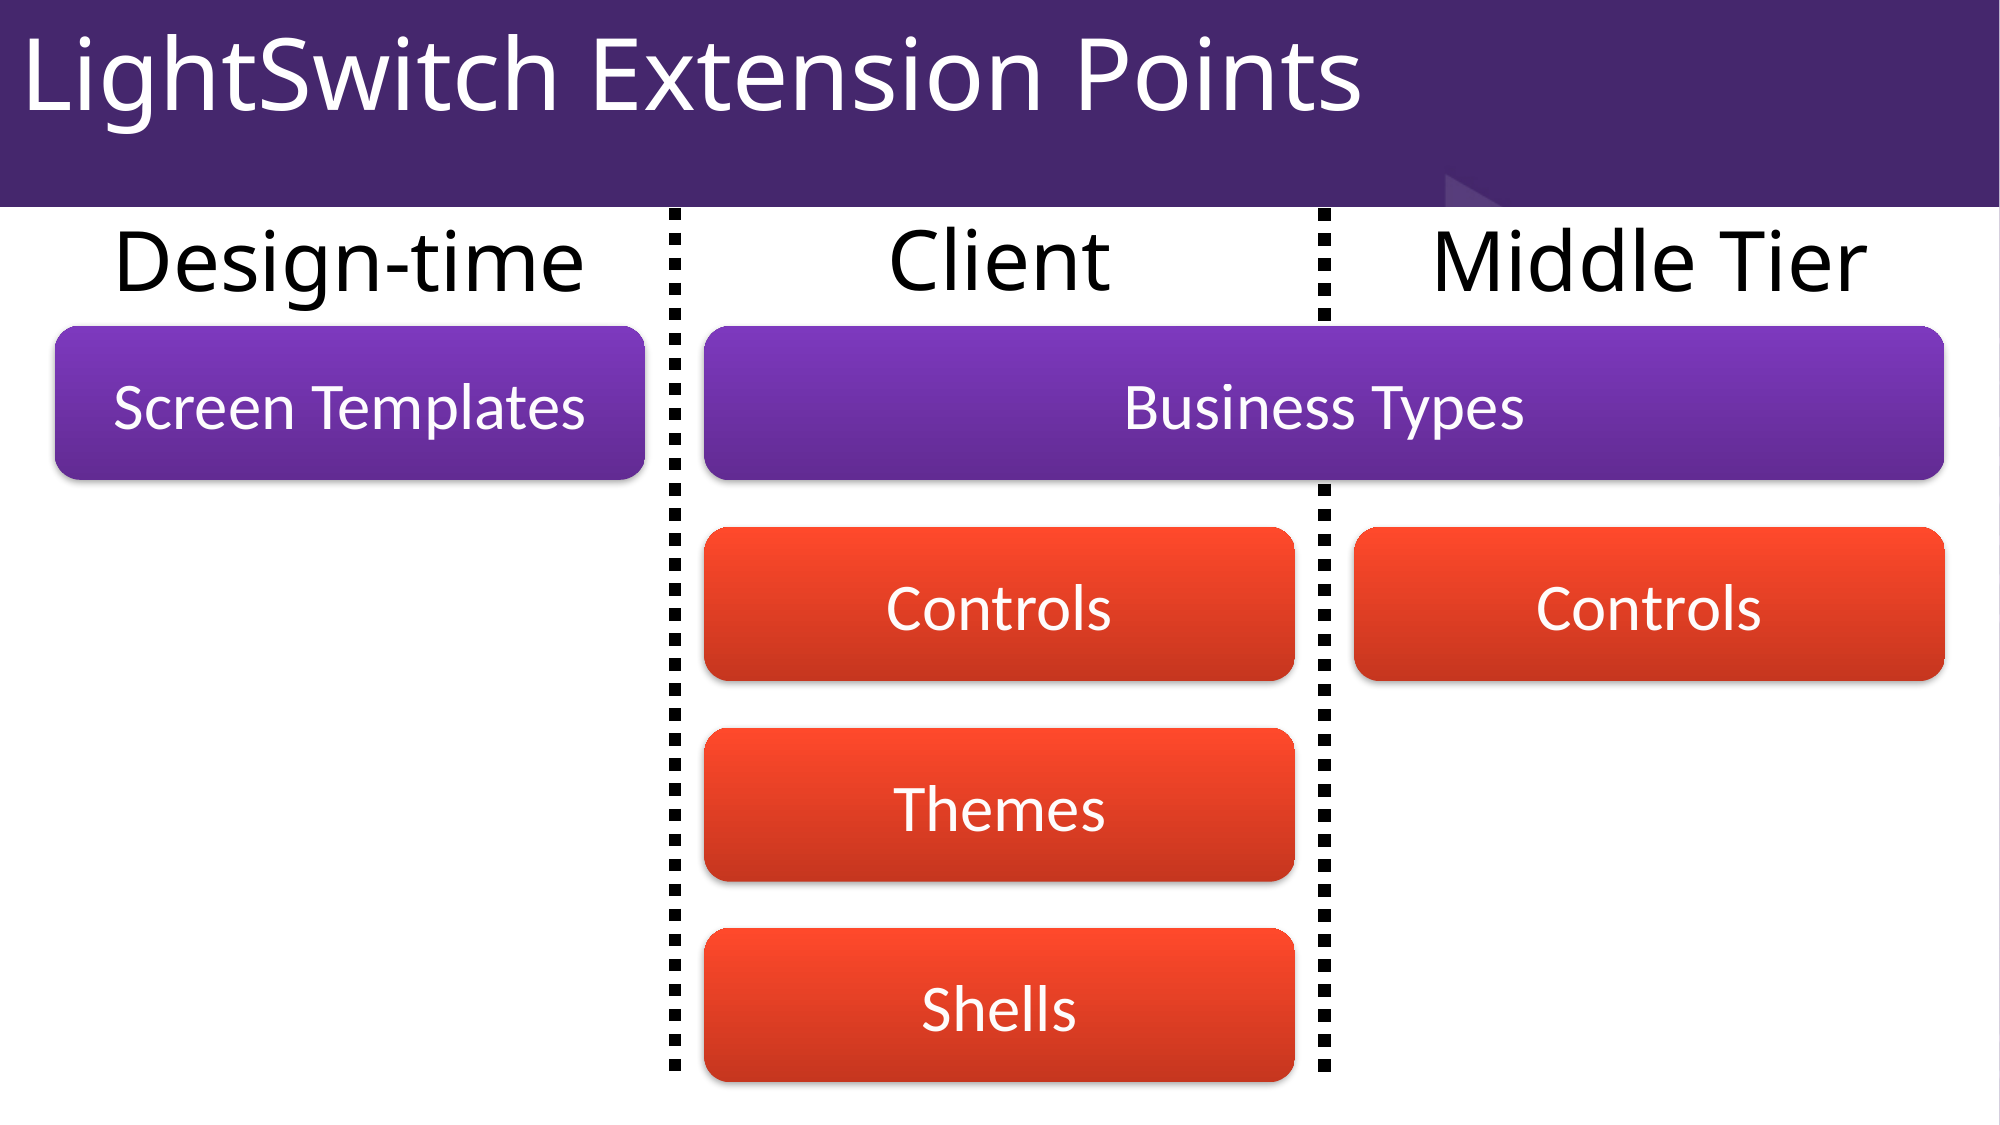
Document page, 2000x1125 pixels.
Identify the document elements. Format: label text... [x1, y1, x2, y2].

text_box Controls [1354, 527, 1945, 682]
text_box Business Types [1329, 326, 1945, 481]
title LightSwitch Extension Points [0, 0, 2000, 208]
text_box Design-time [54, 208, 646, 327]
text_box Client [704, 207, 1295, 326]
text_box [0, 208, 2000, 1125]
text_box Middle Tier [1354, 208, 1945, 327]
text_box Business Types [704, 326, 1320, 481]
text_box Themes [704, 727, 1296, 882]
text_box Controls [704, 527, 1296, 682]
text_box Shells [704, 928, 1296, 1083]
text_box Screen Templates [54, 325, 646, 480]
